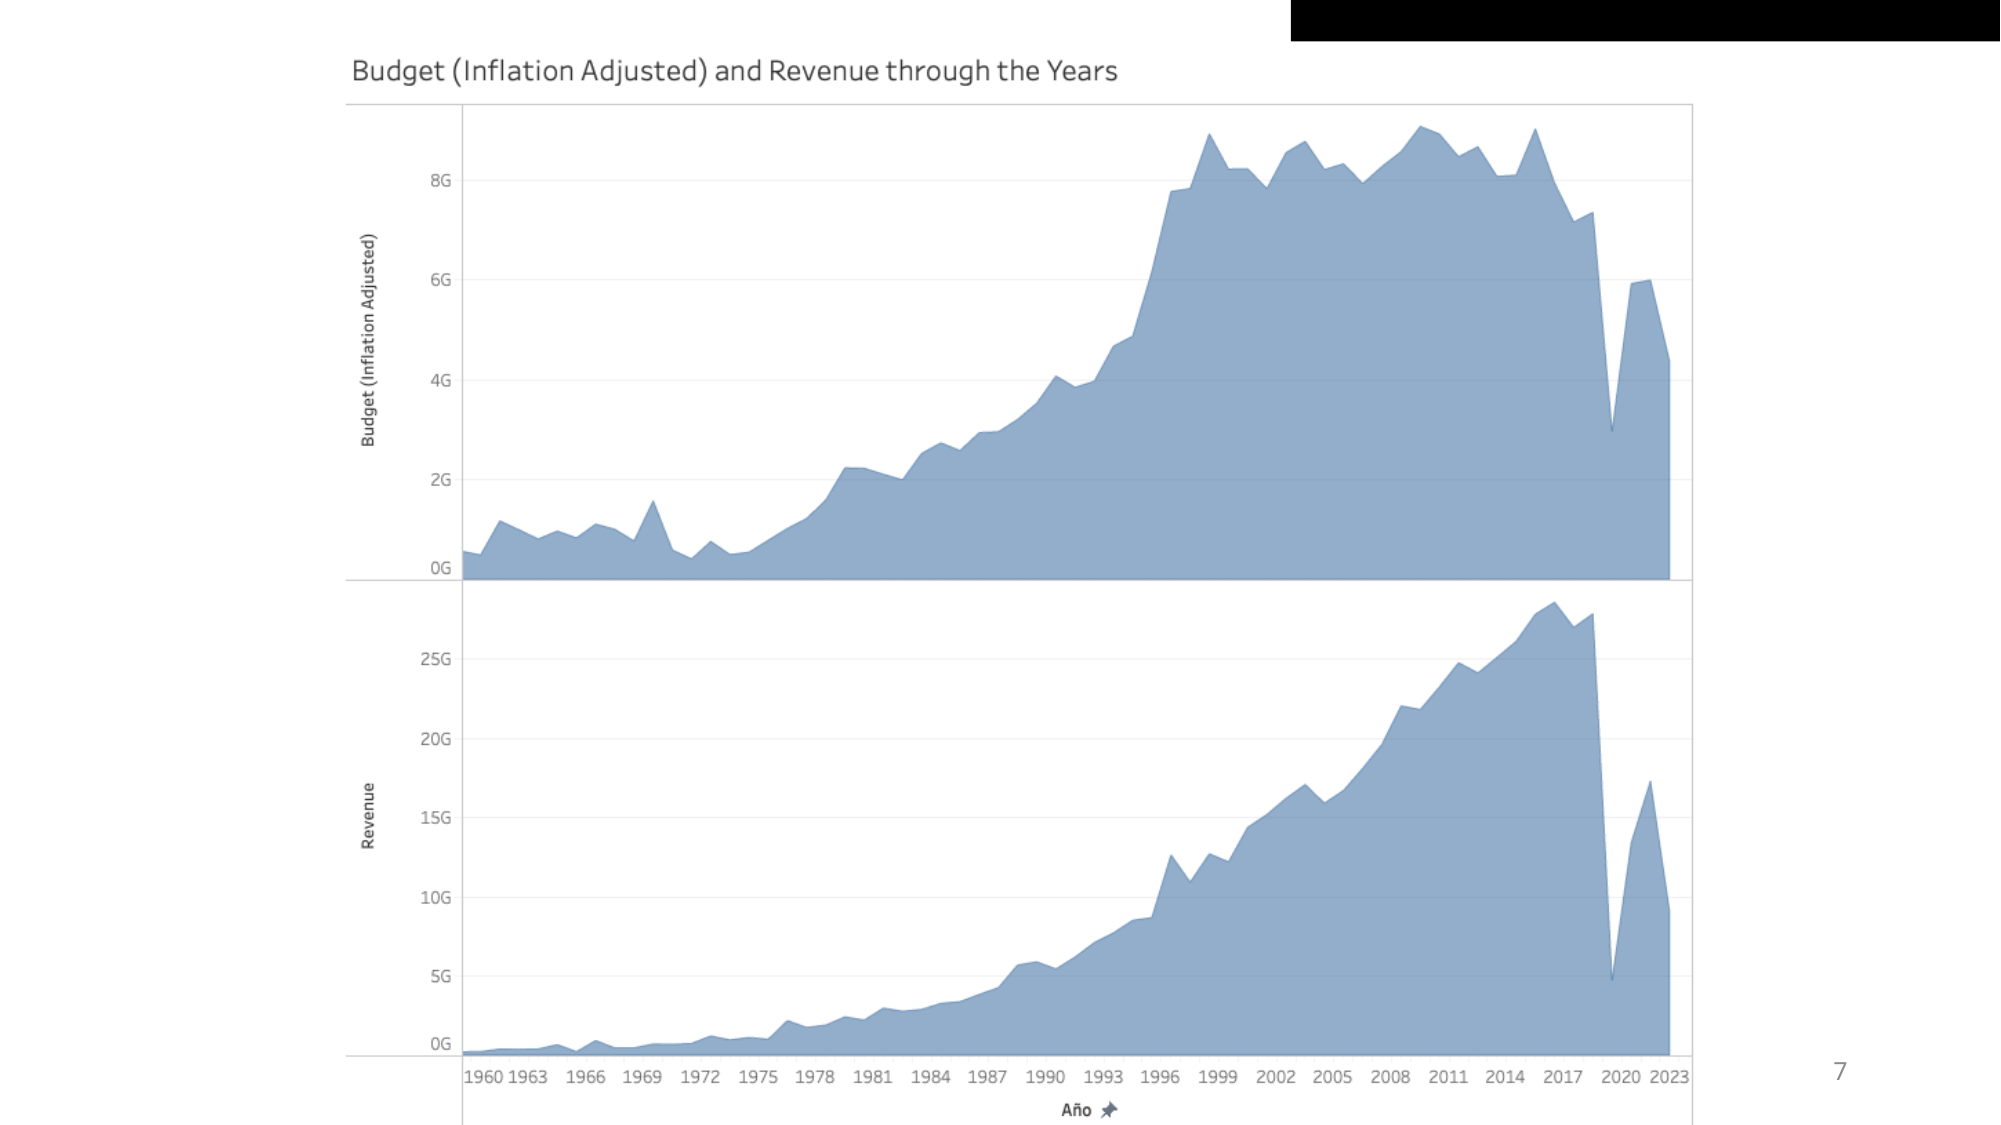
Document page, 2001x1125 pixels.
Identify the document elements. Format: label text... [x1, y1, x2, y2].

slide_number 7 [1750, 1042, 1863, 1103]
text_box [1290, 0, 2000, 42]
picture [259, 35, 1750, 1125]
